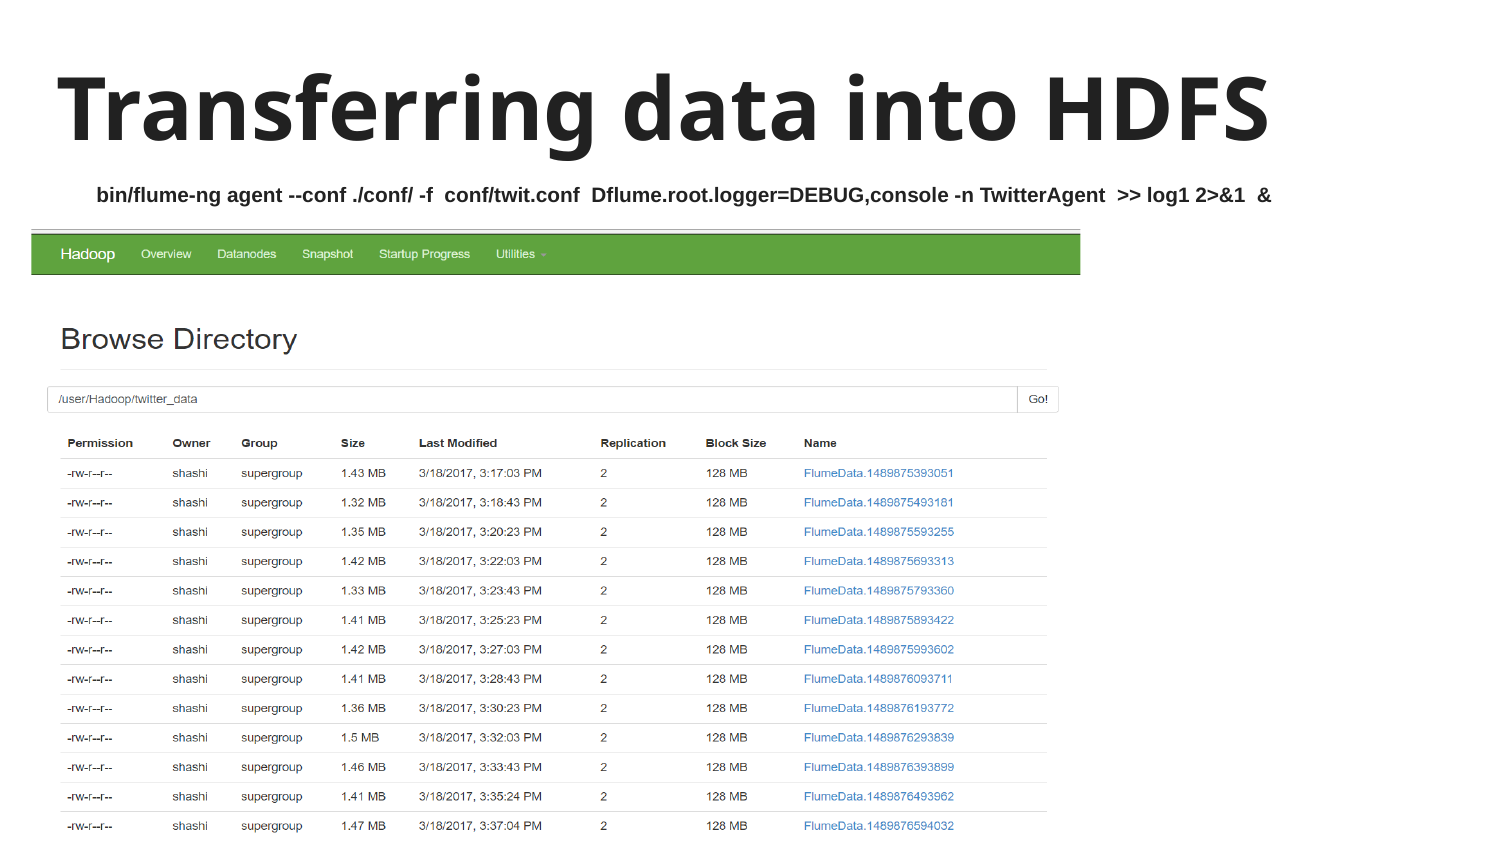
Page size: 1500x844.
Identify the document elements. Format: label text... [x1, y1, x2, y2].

picture [31, 228, 1081, 839]
text_box bin/flume-ng agent --conf ./conf/ -f conf/twit.conf Dflume.root.logger=DEBUG,console -n TwitterAgent >> log1 2>&1 & [81, 169, 1368, 194]
title Transferring data into HDFS [41, 38, 1440, 170]
